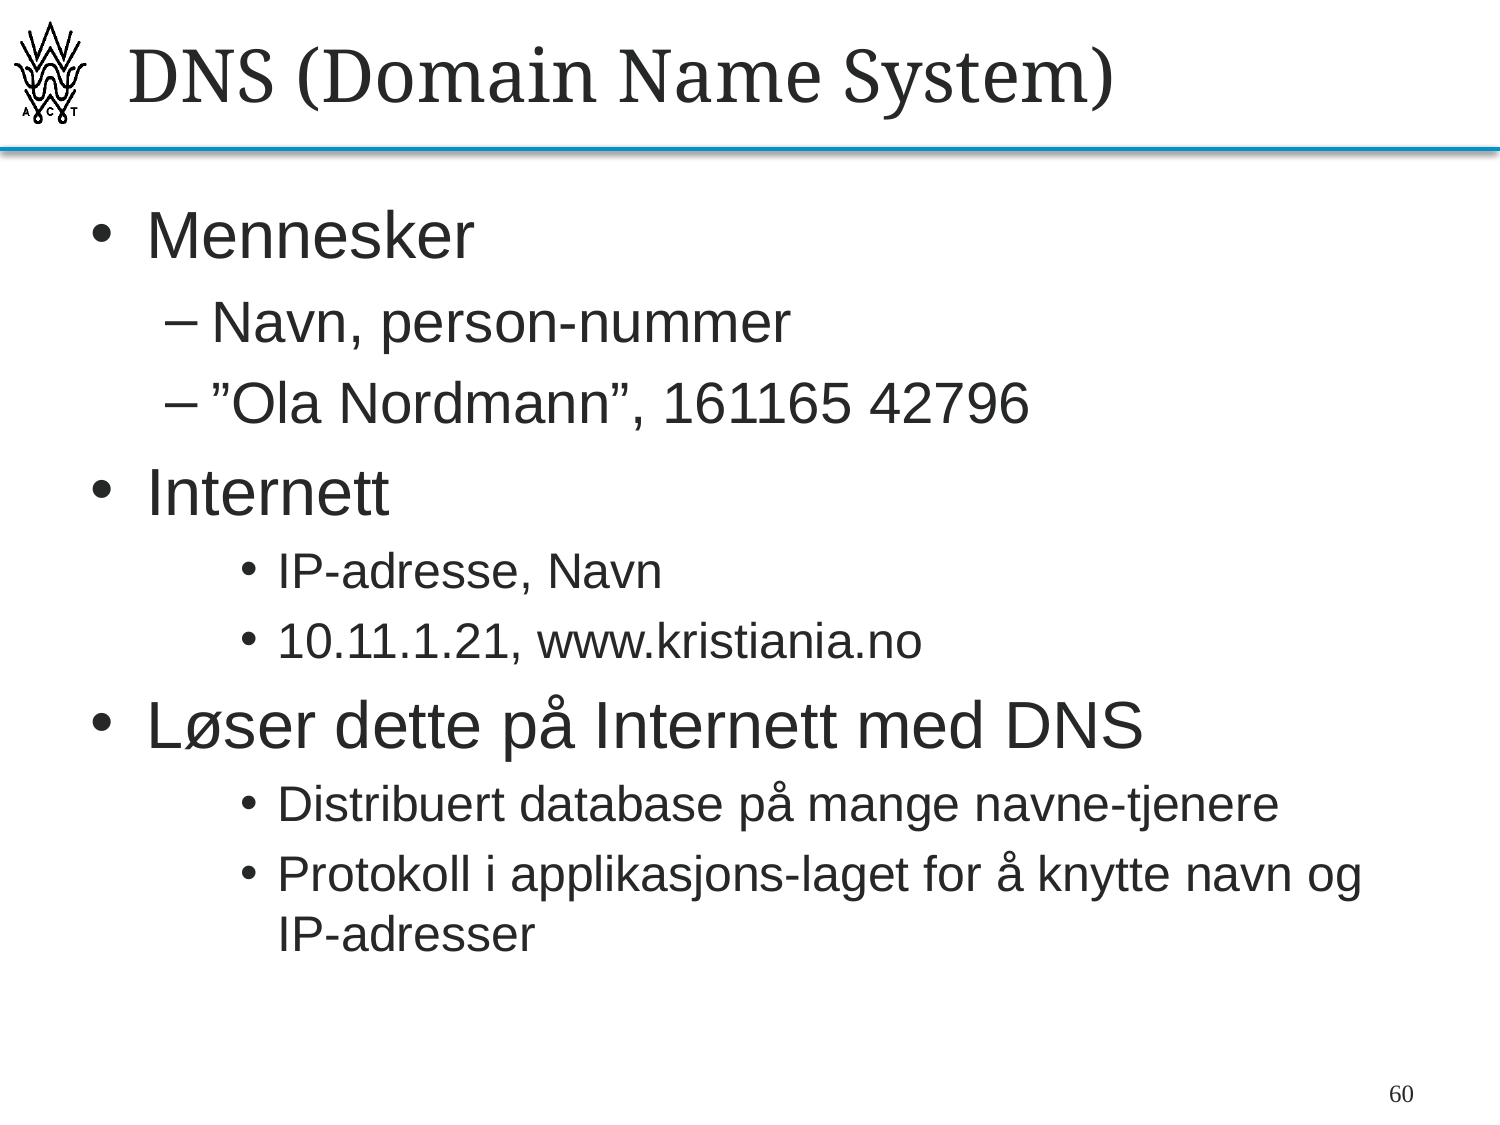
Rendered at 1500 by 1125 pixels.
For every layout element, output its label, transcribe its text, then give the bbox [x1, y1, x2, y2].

title DNS (Domain Name System) [112, 20, 1463, 125]
list Mennesker Navn, person-nummer ”Ola Nordmann”, 161165 42796 Internett IP-adresse, Navn 10.11.1.21, www.kristiania.no Løser dette på Internett med DNS Distribuert database på mange navne-tjenere Protokoll i applikasjons-laget for å knytte navn og IP-adresser [74, 184, 1426, 1048]
picture [0, 0, 113, 146]
slide_number 60 [1351, 1062, 1430, 1123]
